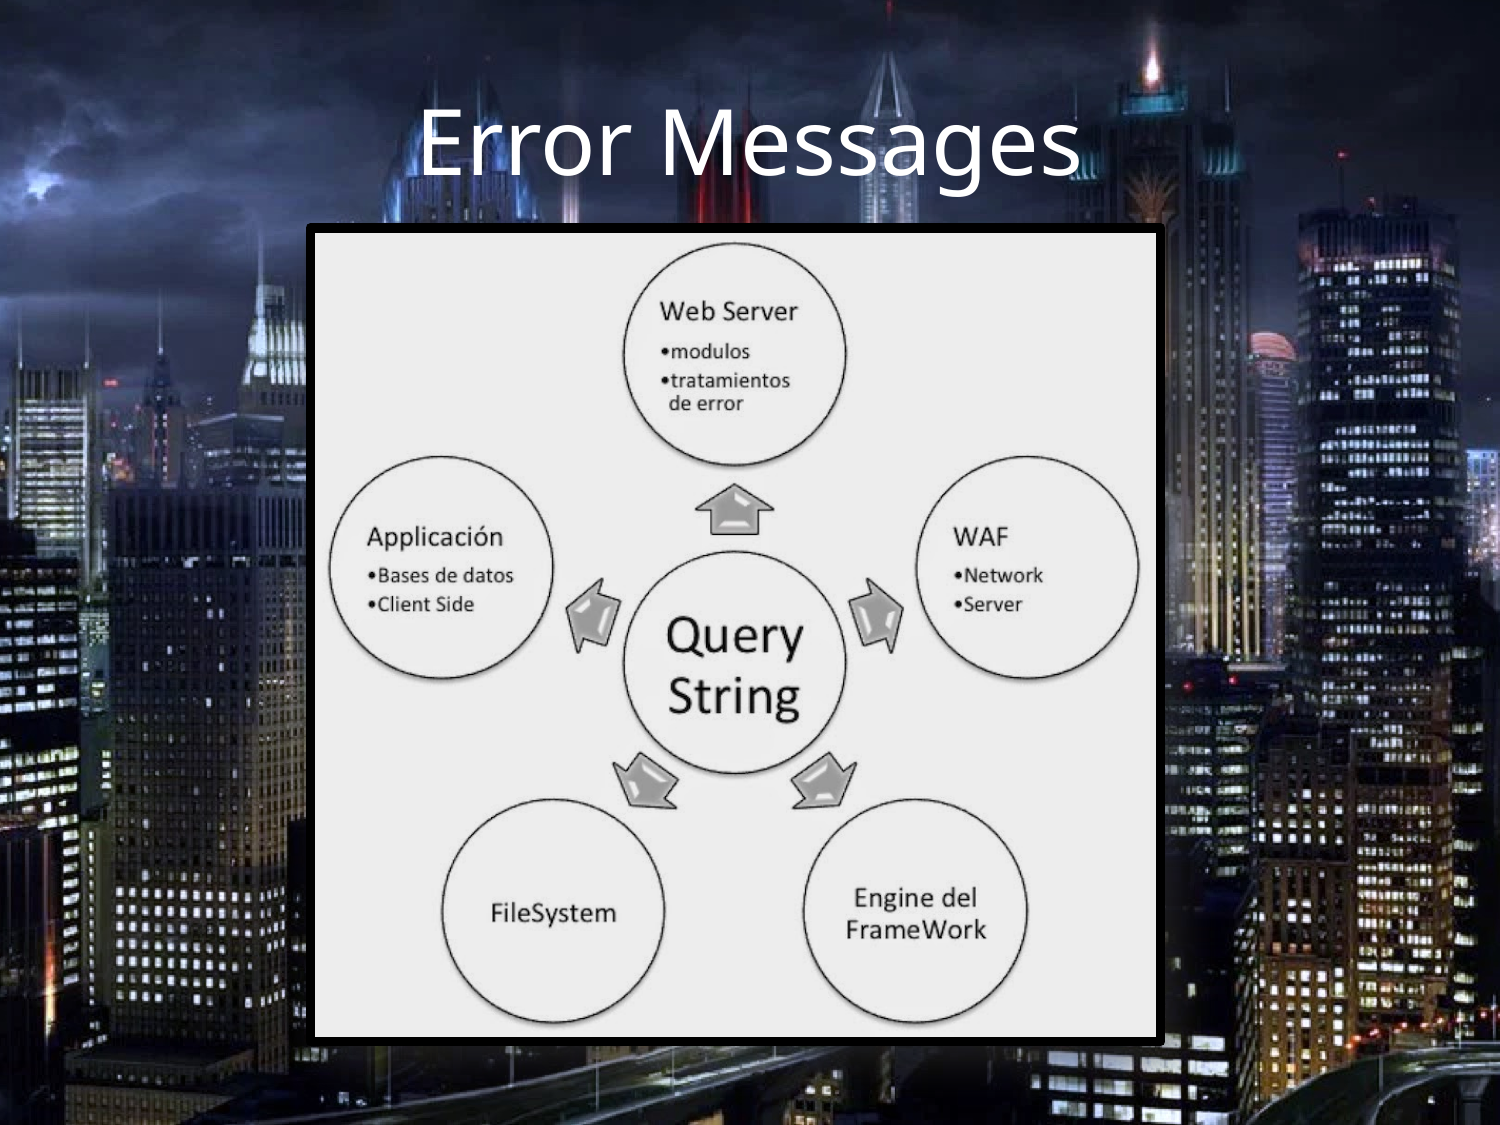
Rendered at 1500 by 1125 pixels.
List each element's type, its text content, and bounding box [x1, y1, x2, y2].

picture [0, 0, 1500, 1125]
title Error Messages [75, 45, 1425, 233]
